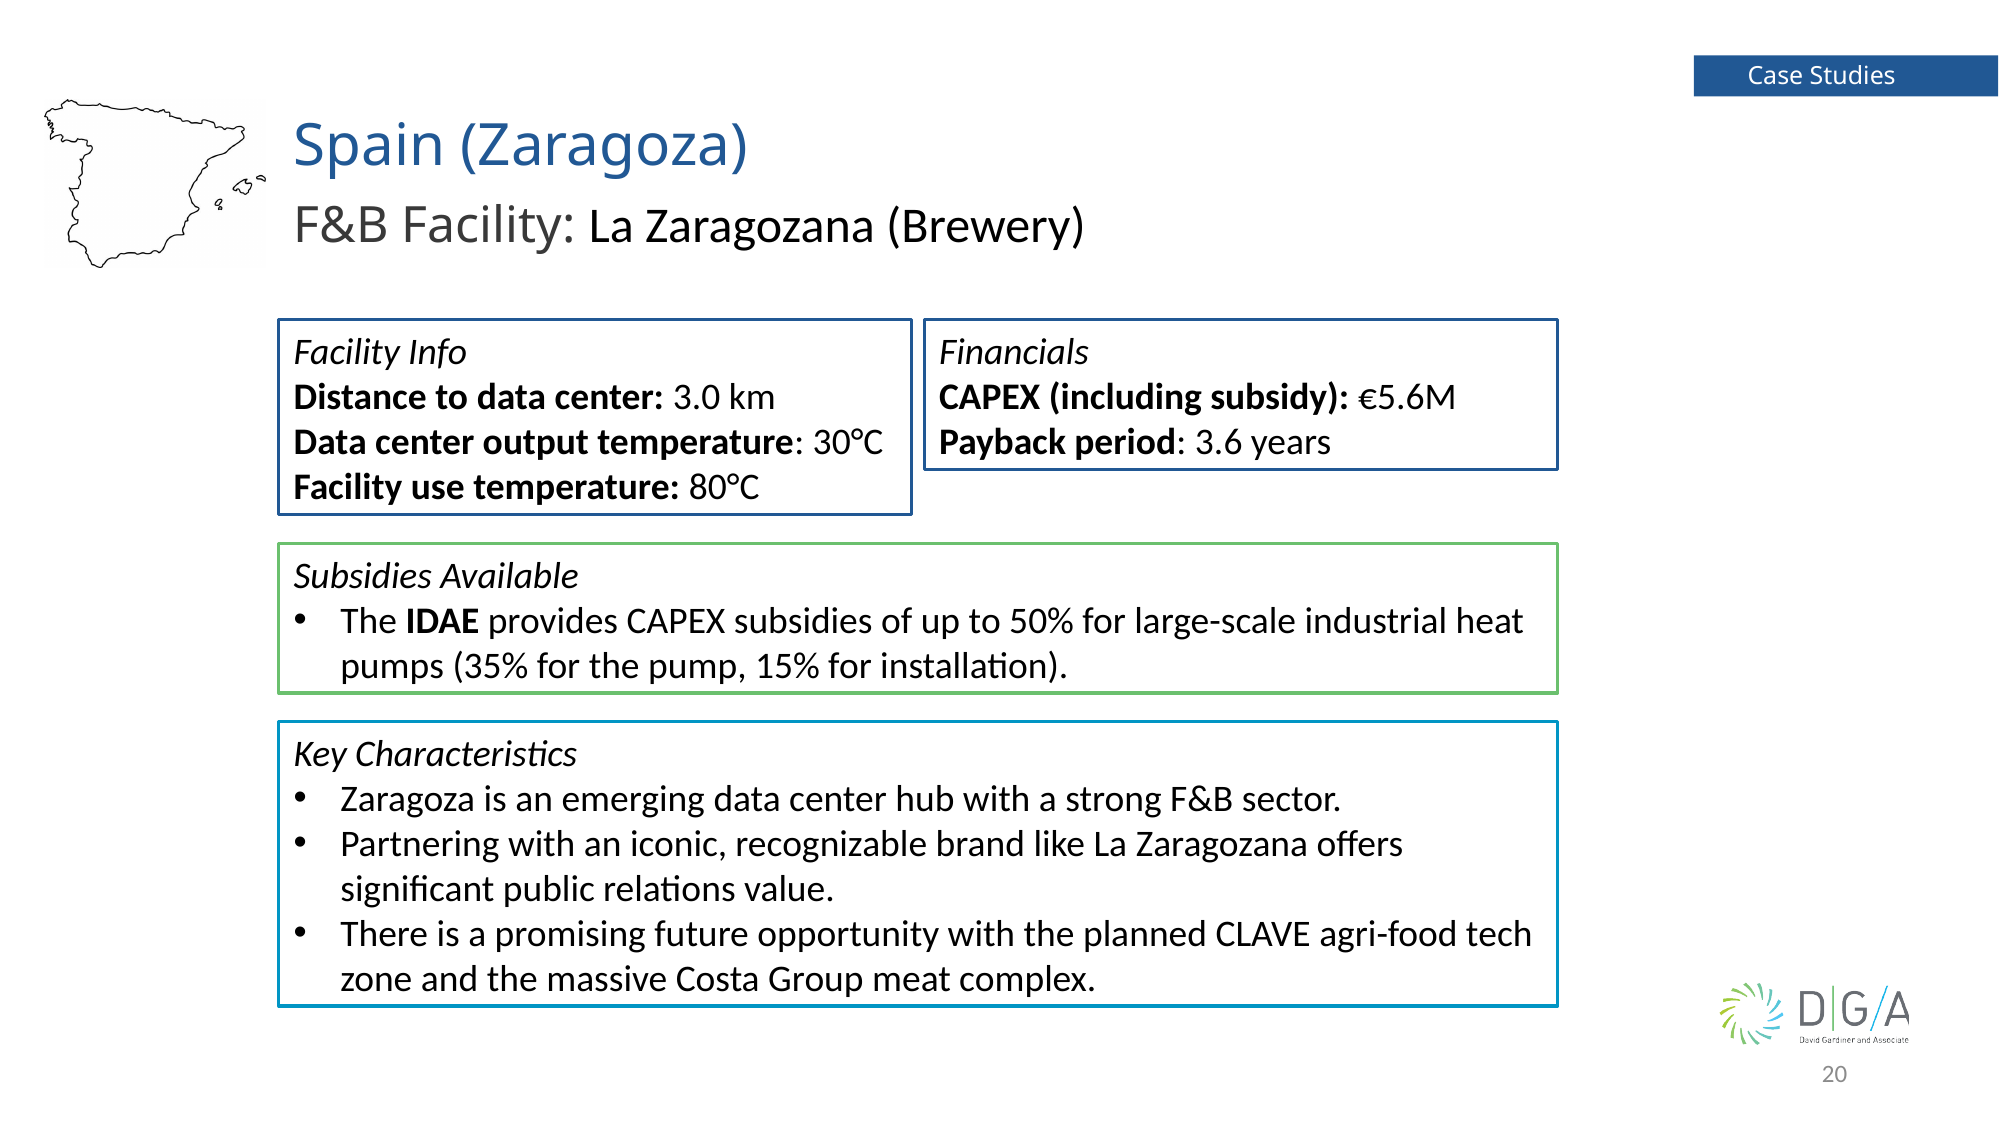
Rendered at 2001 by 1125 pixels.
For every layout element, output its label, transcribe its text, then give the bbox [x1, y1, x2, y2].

picture [1719, 981, 1913, 1045]
text_box Financials CAPEX (including subsidy): €5.6M Payback period: 3.6 years [924, 319, 1558, 470]
text_box Key Characteristics Zaragoza is an emerging data center hub with a strong F&B sector. Partnering with an iconic, recognizable brand like La Zaragozana offers significant public relations value. There is a promising future opportunity with the planned CLAVE agri-food tech zone and the massive Costa Group meat complex. [278, 721, 1558, 1006]
text_box [61, 60, 1913, 1062]
slide_number 20 [1412, 1042, 1863, 1103]
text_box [1693, 55, 1999, 97]
text_box Subsidies Available The IDAE provides CAPEX subsidies of up to 50% for large-scale industrial heat pumps (35% for the pump, 15% for installation). [278, 543, 1558, 693]
subtitle Spain (Zaragoza) F&B Facility: La Zaragozana (Brewery) [278, 107, 2000, 278]
picture [44, 99, 266, 268]
text_box Facility Info Distance to data center: 3.0 km Data center output temperature: 30°C Facility use temperature: 80°C [278, 319, 912, 515]
